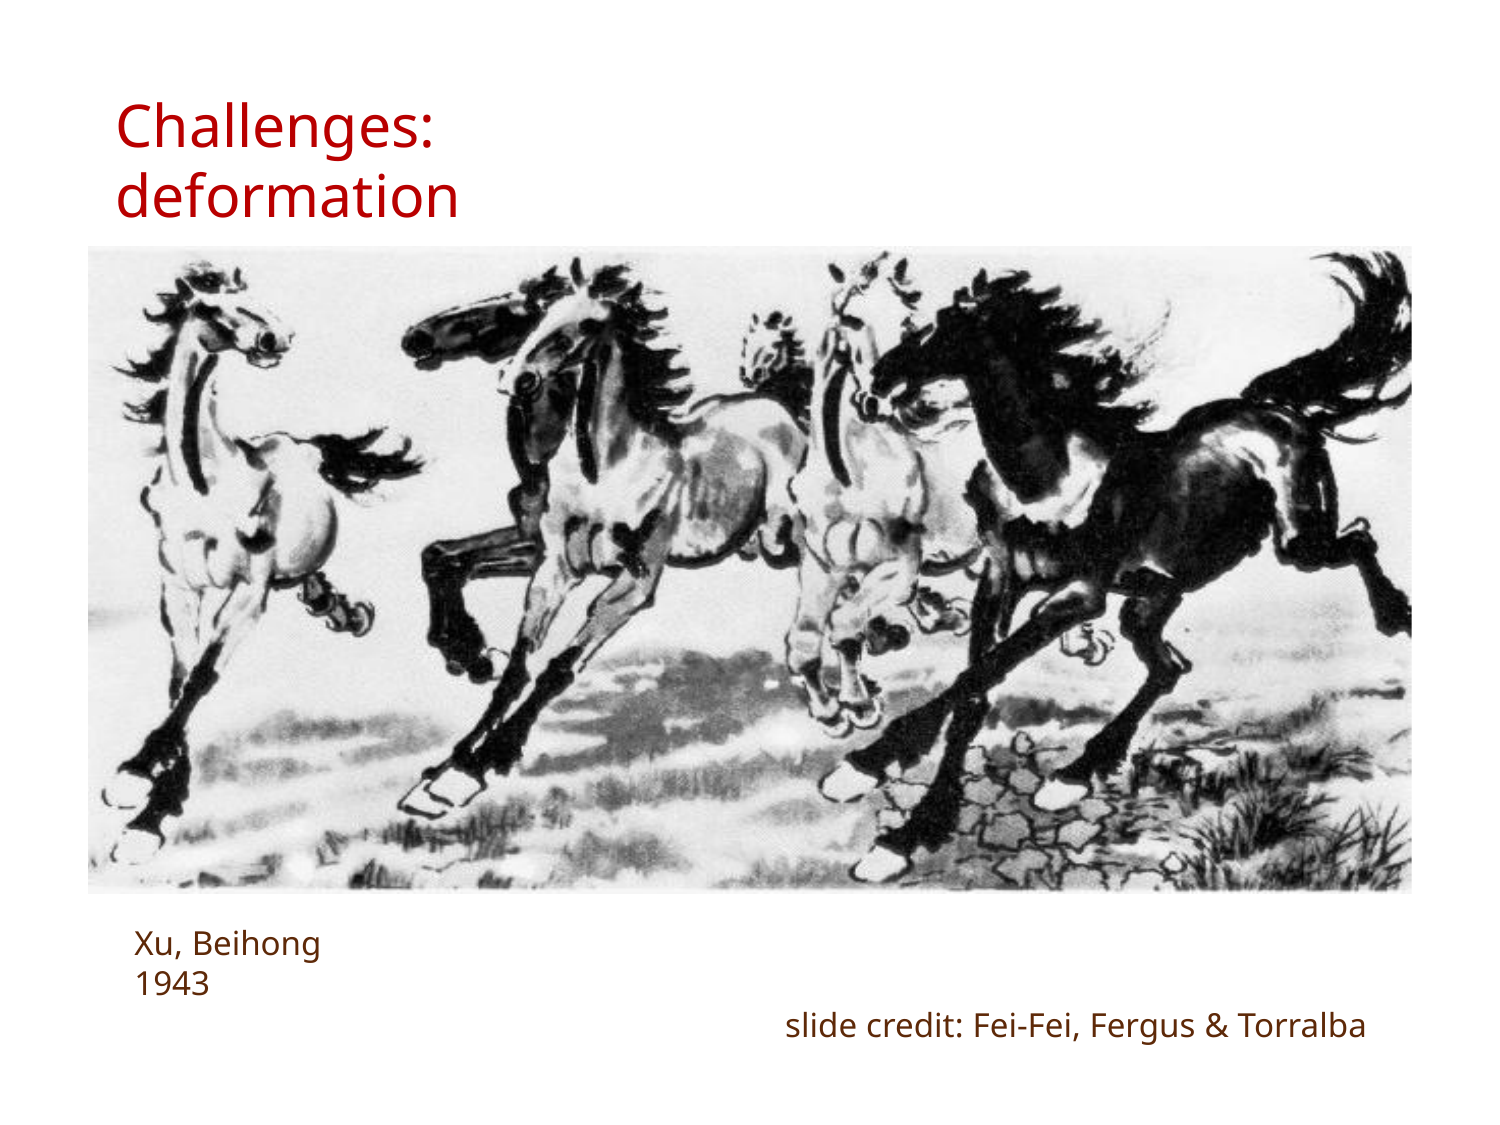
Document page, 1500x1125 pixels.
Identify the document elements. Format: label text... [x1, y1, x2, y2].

text_box Xu, Beihong 1943 [132, 920, 402, 1002]
text_box [88, 246, 1412, 894]
text_box slide credit: Fei-Fei, Fergus & Torralba [783, 1002, 1393, 1045]
title Challenges: deformation [113, 86, 778, 277]
